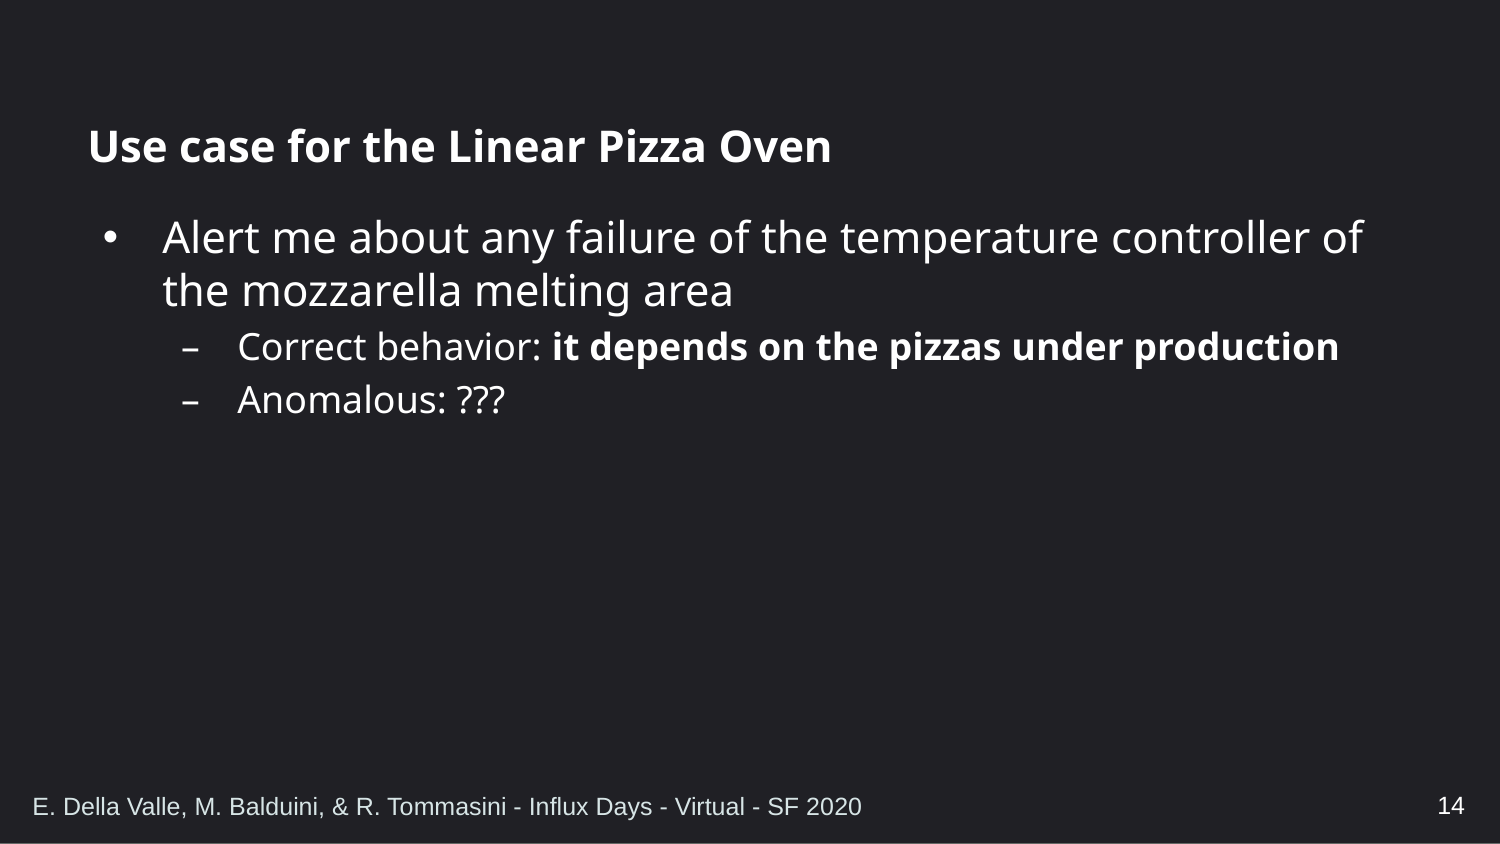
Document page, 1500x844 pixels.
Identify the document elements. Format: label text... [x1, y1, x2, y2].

slide_number 14 [1142, 782, 1481, 828]
title Use case for the Linear Pizza Oven [76, 99, 1423, 196]
footer E. Della Valle, M. Balduini, & R. Tommasini - Influx Days - Virtual - SF 2020 [17, 783, 1135, 828]
list Alert me about any failure of the temperature controller of the mozzarella melting area Correct behavior: it depends on the pizzas under production Anomalous: ??? [76, 204, 1423, 761]
